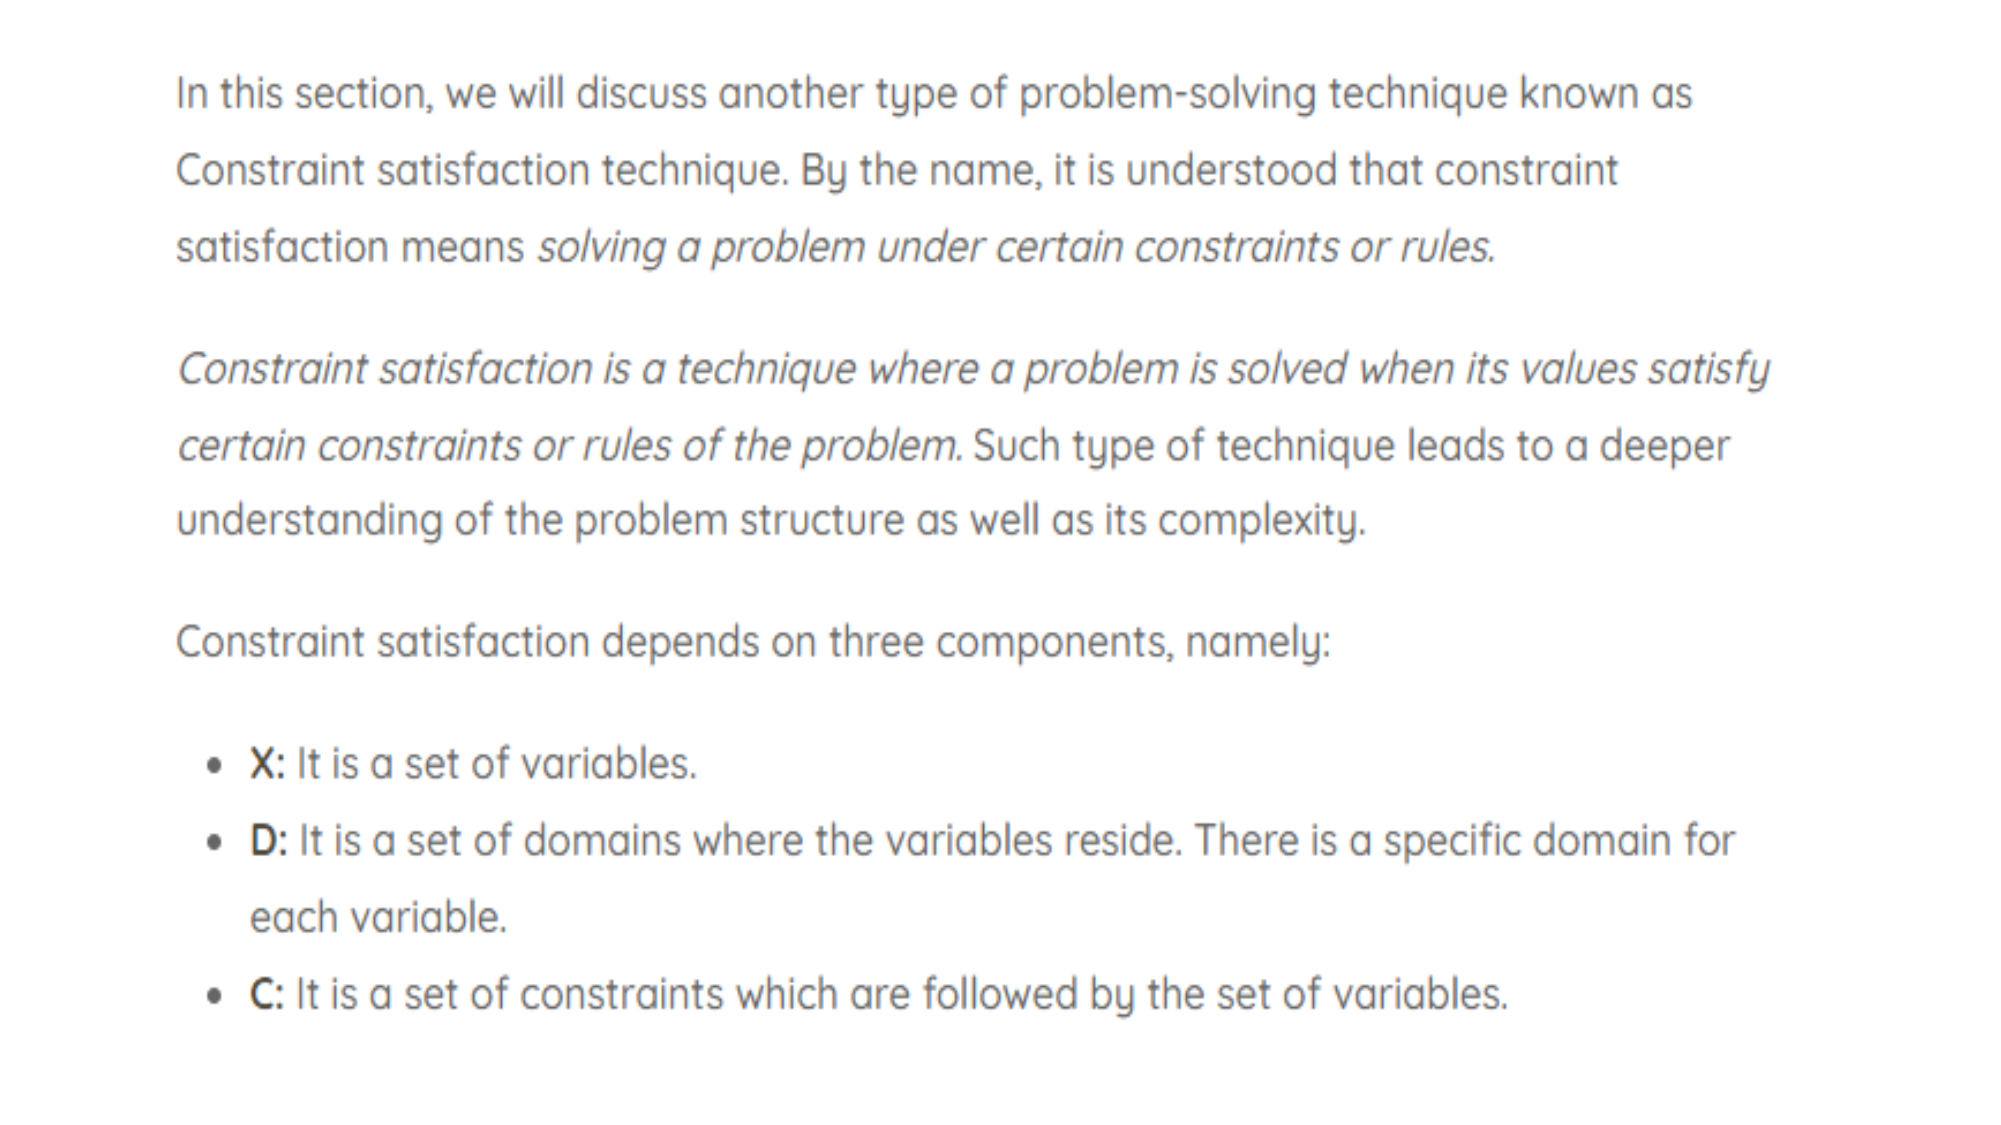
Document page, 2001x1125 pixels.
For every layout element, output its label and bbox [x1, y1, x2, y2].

picture [111, 69, 1915, 1076]
